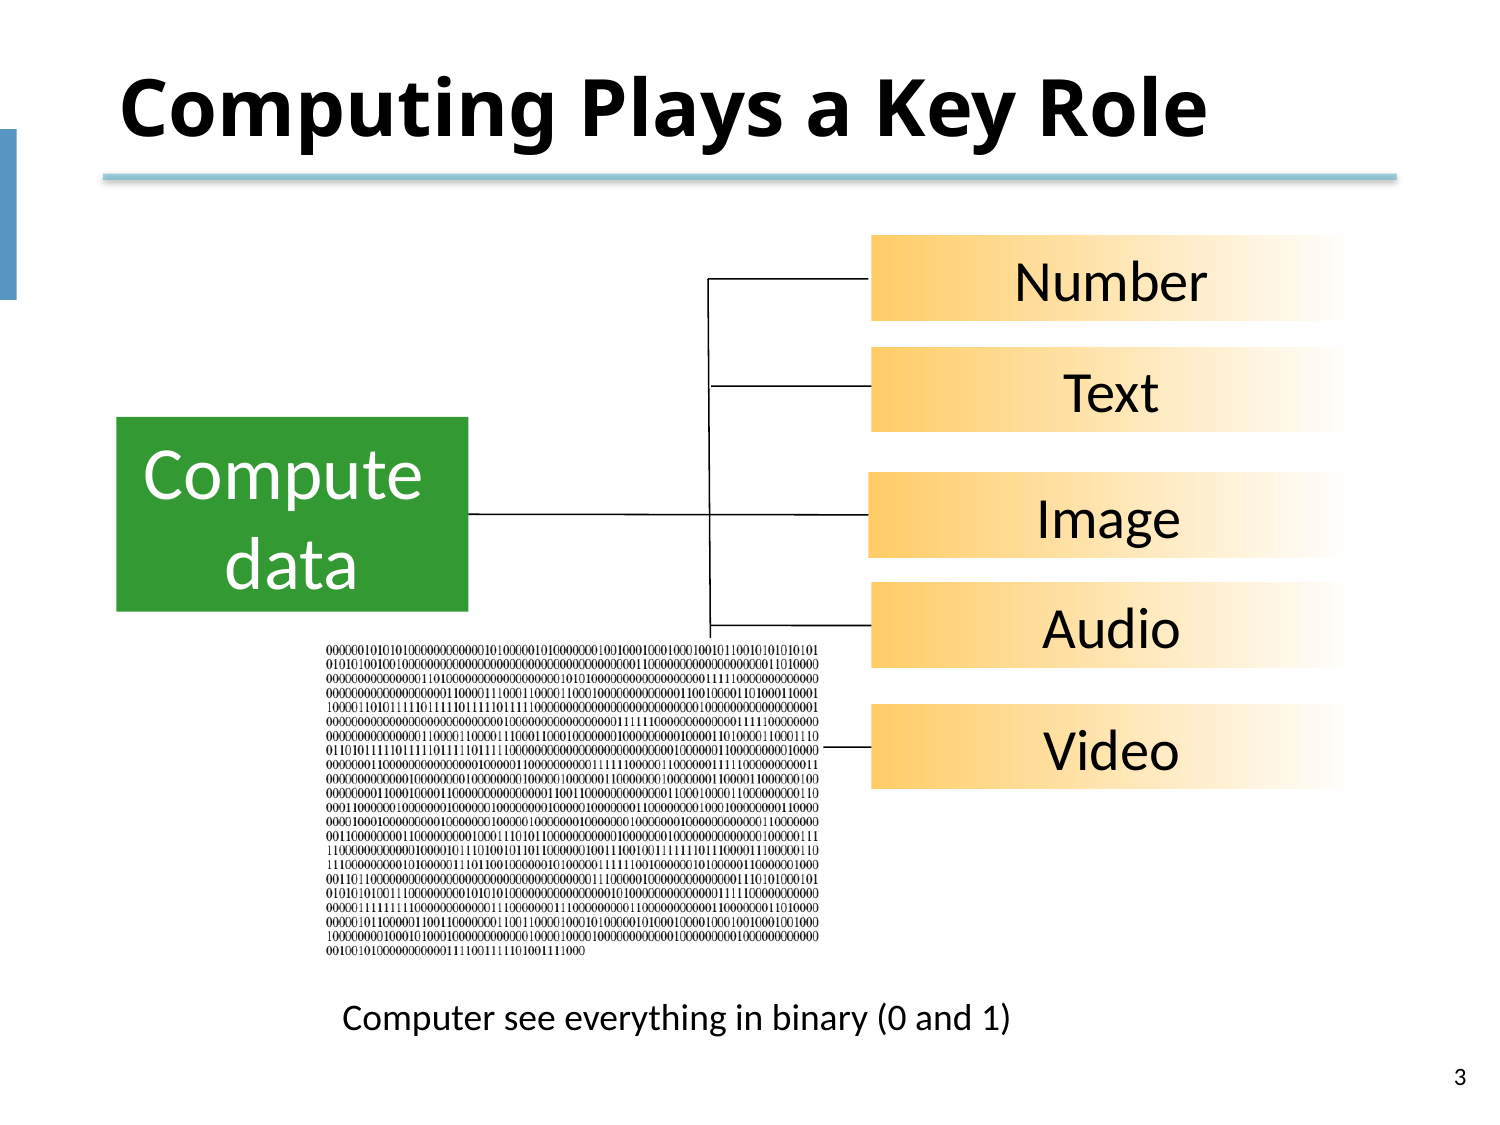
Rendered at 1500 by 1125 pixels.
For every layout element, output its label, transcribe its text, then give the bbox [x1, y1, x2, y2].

text_box Image [868, 472, 1350, 558]
text_box Number [871, 235, 1353, 321]
text_box Compute data [116, 416, 469, 612]
text_box Text [871, 347, 1353, 432]
picture [319, 638, 824, 962]
text_box Computer see everything in binary (0 and 1) [327, 985, 1028, 1046]
title Computing Plays a Key Role [103, 25, 1397, 185]
slide_number 3 [1131, 1045, 1482, 1106]
text_box Video [871, 704, 1353, 789]
text_box Audio [871, 582, 1353, 668]
